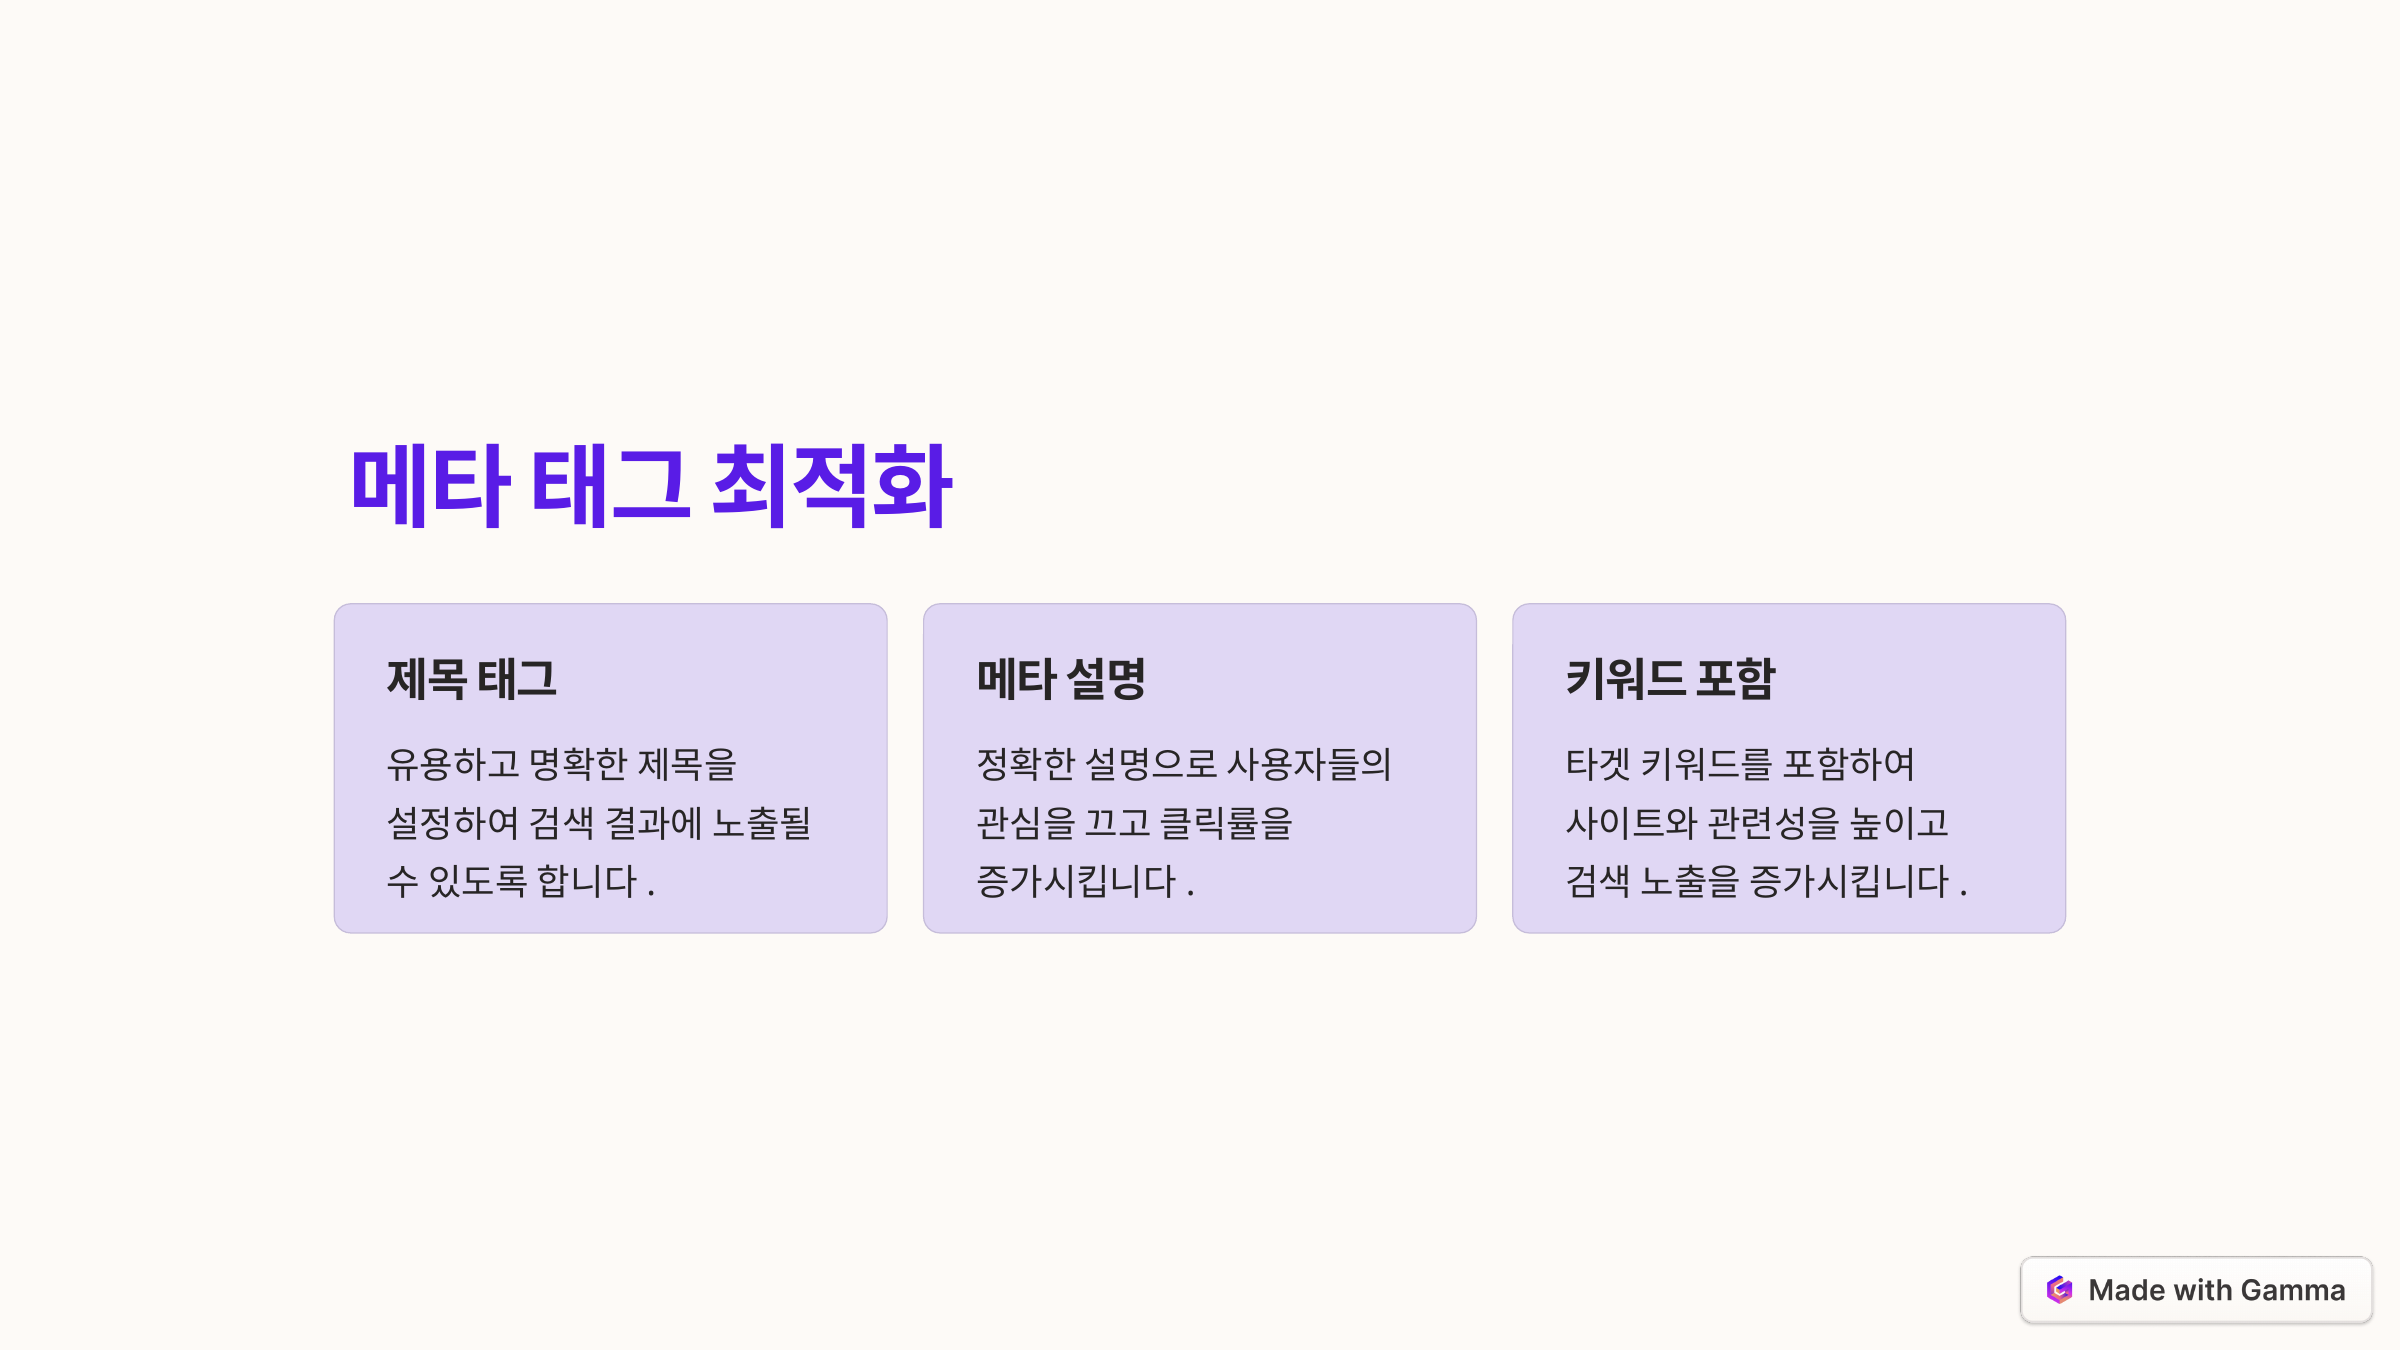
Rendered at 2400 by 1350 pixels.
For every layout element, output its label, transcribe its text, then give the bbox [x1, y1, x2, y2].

text_box 제목 태그 [371, 641, 737, 699]
text_box 메타 설명 [961, 641, 1326, 699]
text_box 키워드 포함 [1550, 641, 1915, 699]
text_box 메타 태그 최적화 [334, 417, 1064, 531]
text_box 정확한 설명으로 사용자들의 관심을 끄고 클릭률을 증가시킵니다. [961, 720, 1439, 896]
text_box [0, 0, 2400, 1350]
text_box [334, 603, 888, 933]
picture [2008, 1244, 2385, 1335]
text_box [923, 603, 1477, 933]
text_box 유용하고 명확한 제목을 설정하여 검색 결과에 노출될 수 있도록 합니다. [371, 720, 850, 896]
text_box [1512, 603, 2066, 933]
text_box 타겟 키워드를 포함하여 사이트와 관련성을 높이고 검색 노출을 증가시킵니다. [1550, 720, 2028, 896]
